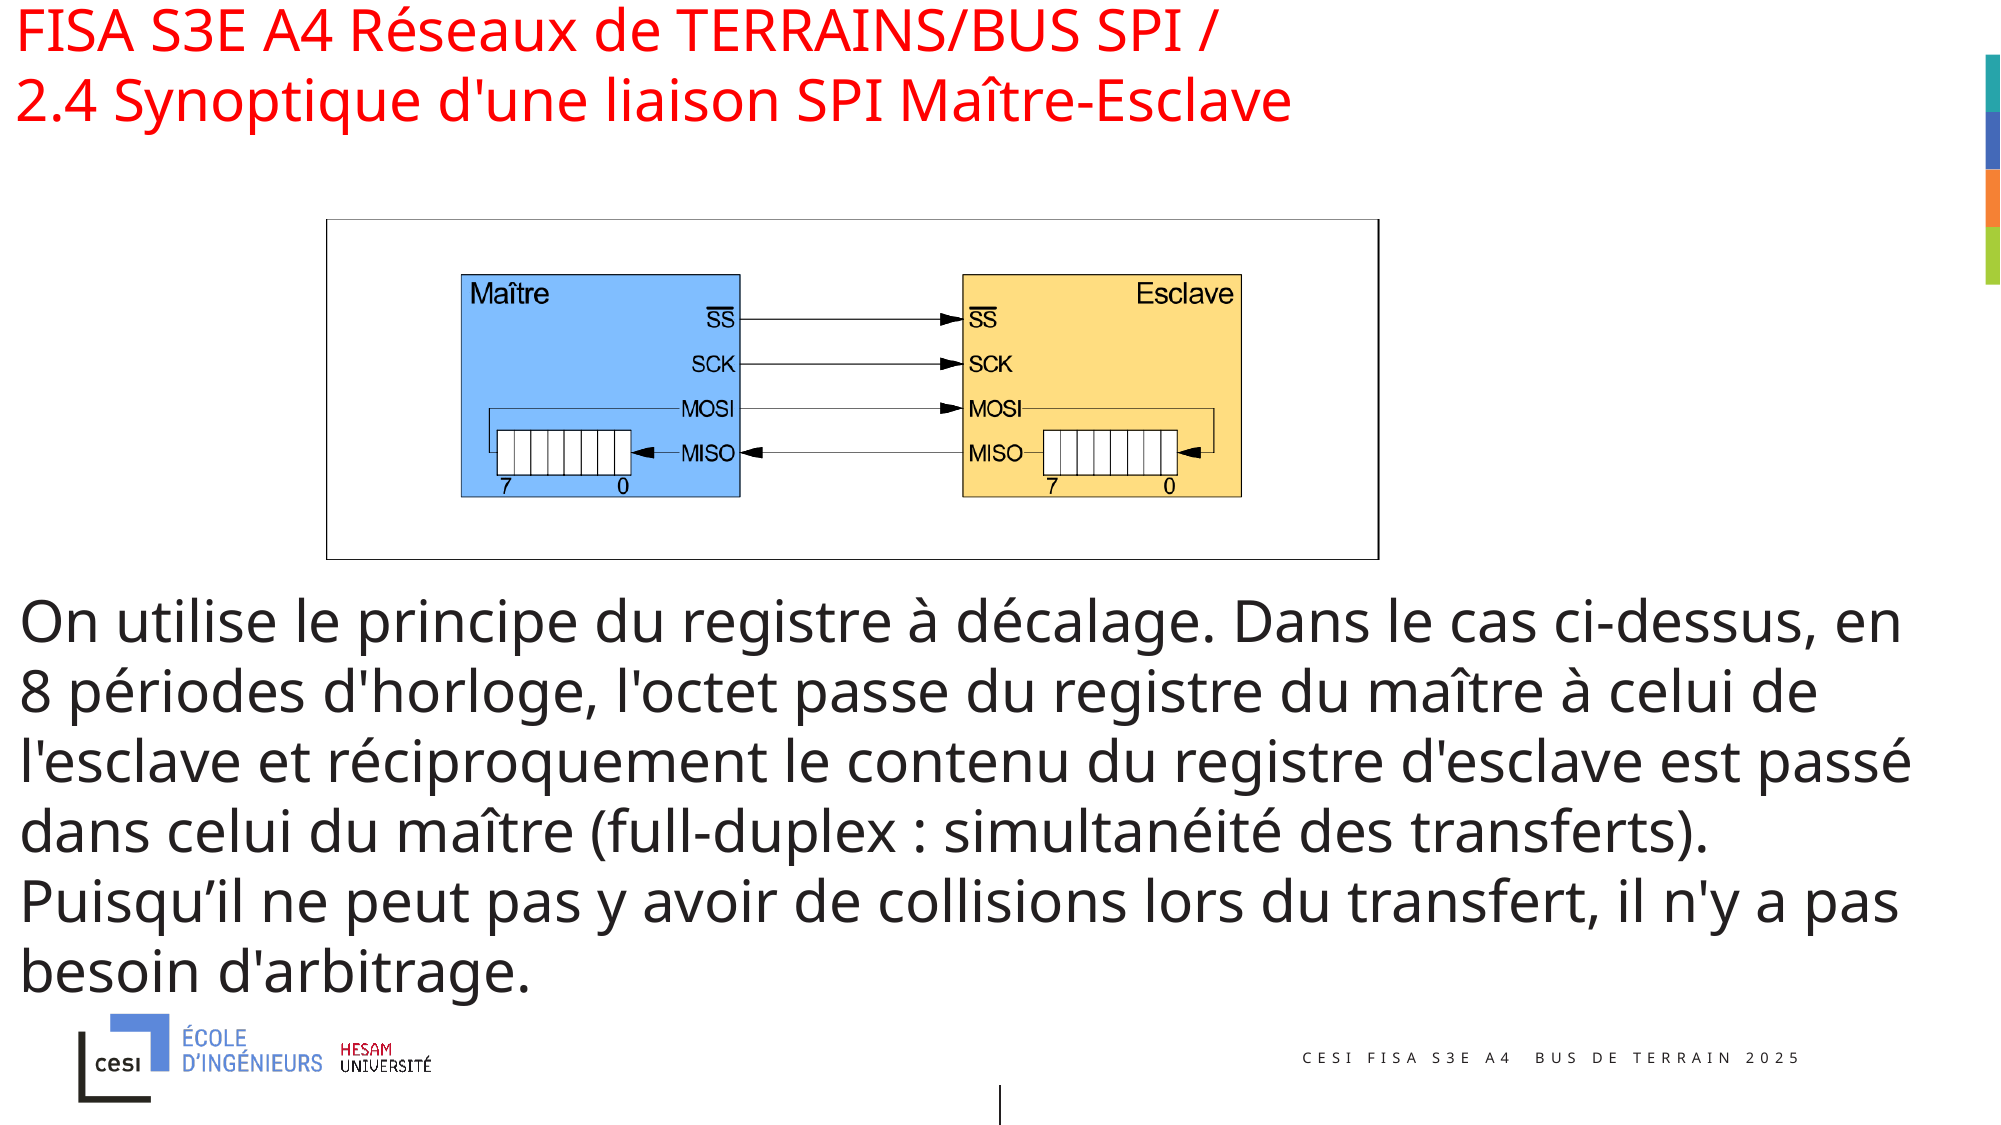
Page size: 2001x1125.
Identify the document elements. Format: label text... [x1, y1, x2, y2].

picture [12, 1012, 433, 1125]
footer CESI FISA S3E A4 Bus de Terrain 2025 [1041, 1027, 1814, 1088]
text_box [4, 30, 2000, 779]
picture [326, 219, 1380, 560]
text_box FISA S3E A4 Réseaux de TERRAINS/BUS SPI / 2.4 Synoptique d'une liaison SPI Maître-Esclave [0, 0, 1309, 178]
text_box On utilise le principe du registre à décalage. Dans le cas ci-dessus, en 8 périodes d'horloge, l'octet passe du registre du maître à celui de l'esclave et réciproquement le contenu du registre d'esclave est passé dans celui du maître (full-duplex : simultanéité des transferts). Puisqu’il ne peut pas y avoir de collisions lors du transfert, il n'y a pas besoin d'arbitrage. [4, 576, 1955, 1012]
